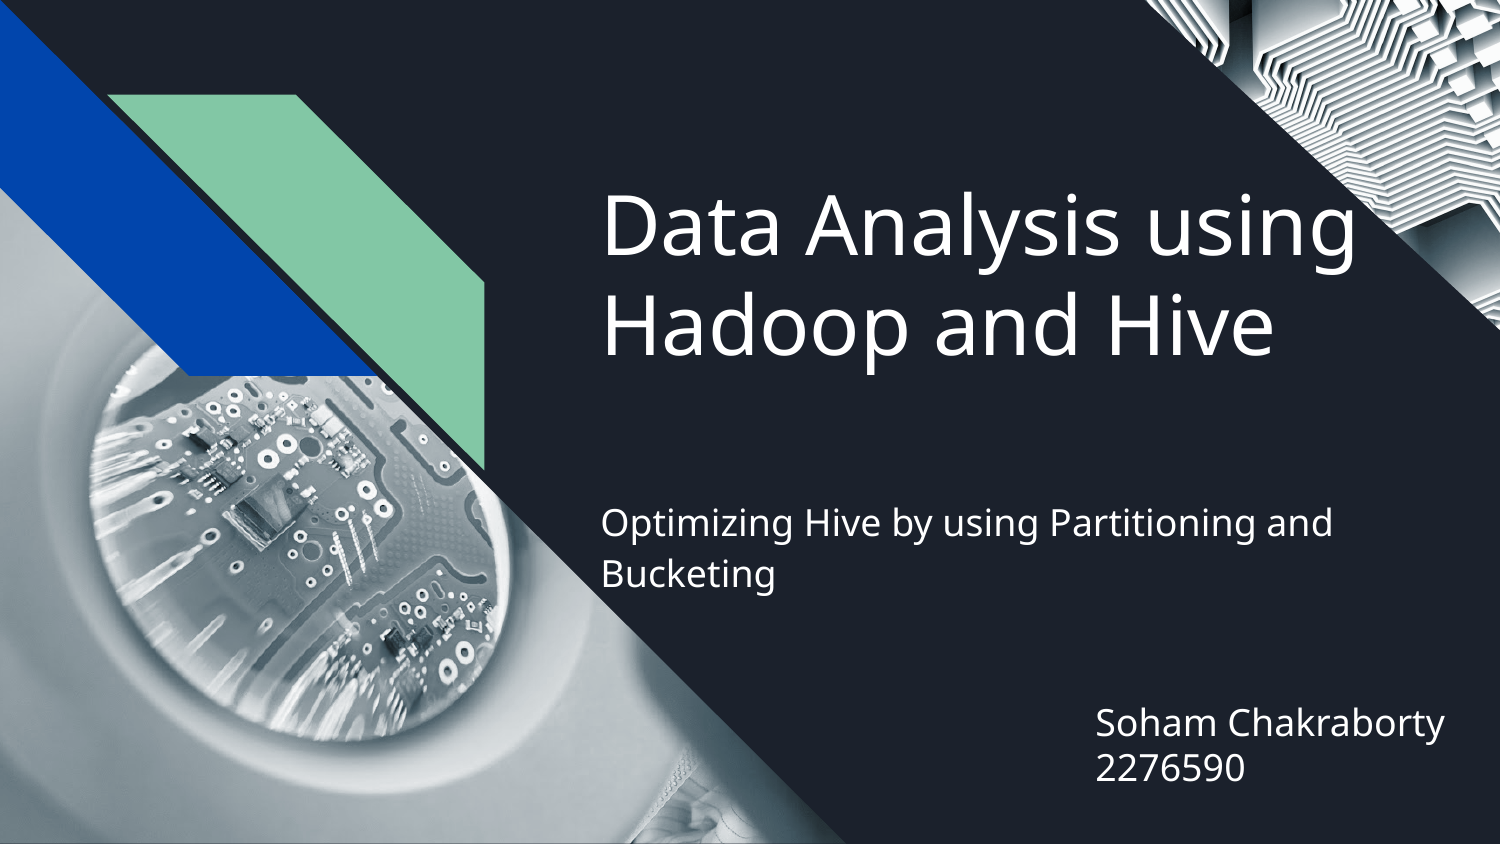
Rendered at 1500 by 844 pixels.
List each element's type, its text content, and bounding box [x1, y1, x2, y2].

picture [0, 189, 847, 844]
title Data Analysis using Hadoop and Hive [585, 156, 1409, 416]
subtitle Optimizing Hive by using Partitioning and Bucketing [585, 476, 1471, 662]
picture [1144, 0, 1500, 331]
text_box Soham Chakraborty 2276590 [1080, 683, 1500, 804]
